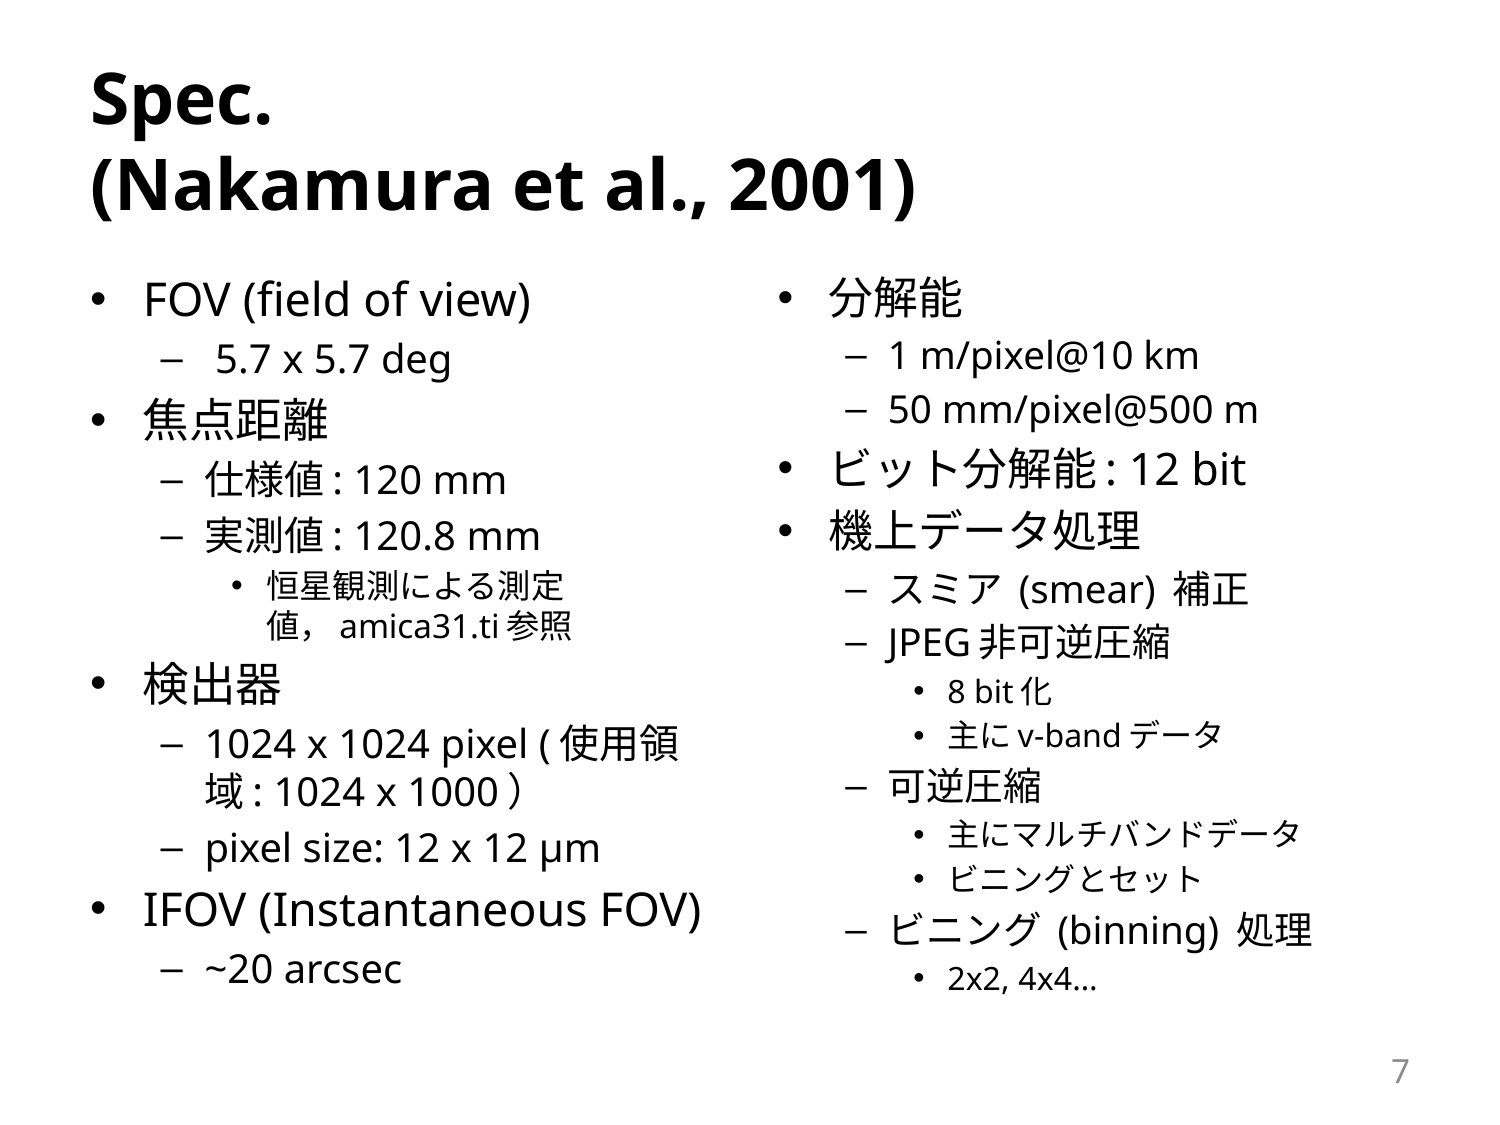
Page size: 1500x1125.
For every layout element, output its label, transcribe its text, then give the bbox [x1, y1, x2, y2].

title Spec. (Nakamura et al., 2001) [75, 45, 1425, 233]
list 分解能 1 m/pixel@10 km 50 mm/pixel@500 m ビット分解能: 12 bit 機上データ処理 スミア (smear) 補正 JPEG非可逆圧縮 8 bit化 主にv-bandデータ 可逆圧縮 主にマルチバンドデータ ビニングとセット ビニング (binning) 処理 2x2, 4x4… [762, 262, 1425, 1005]
list FOV (field of view) 5.7 x 5.7 deg 焦点距離 仕様値: 120 mm 実測値: 120.8 mm 恒星観測による測定値，amica31.ti参照 検出器 1024 x 1024 pixel (使用領域: 1024 x 1000） pixel size: 12 x 12 µm IFOV (Instantaneous FOV) ~20 arcsec [75, 262, 738, 1005]
slide_number 7 [1074, 1042, 1425, 1103]
